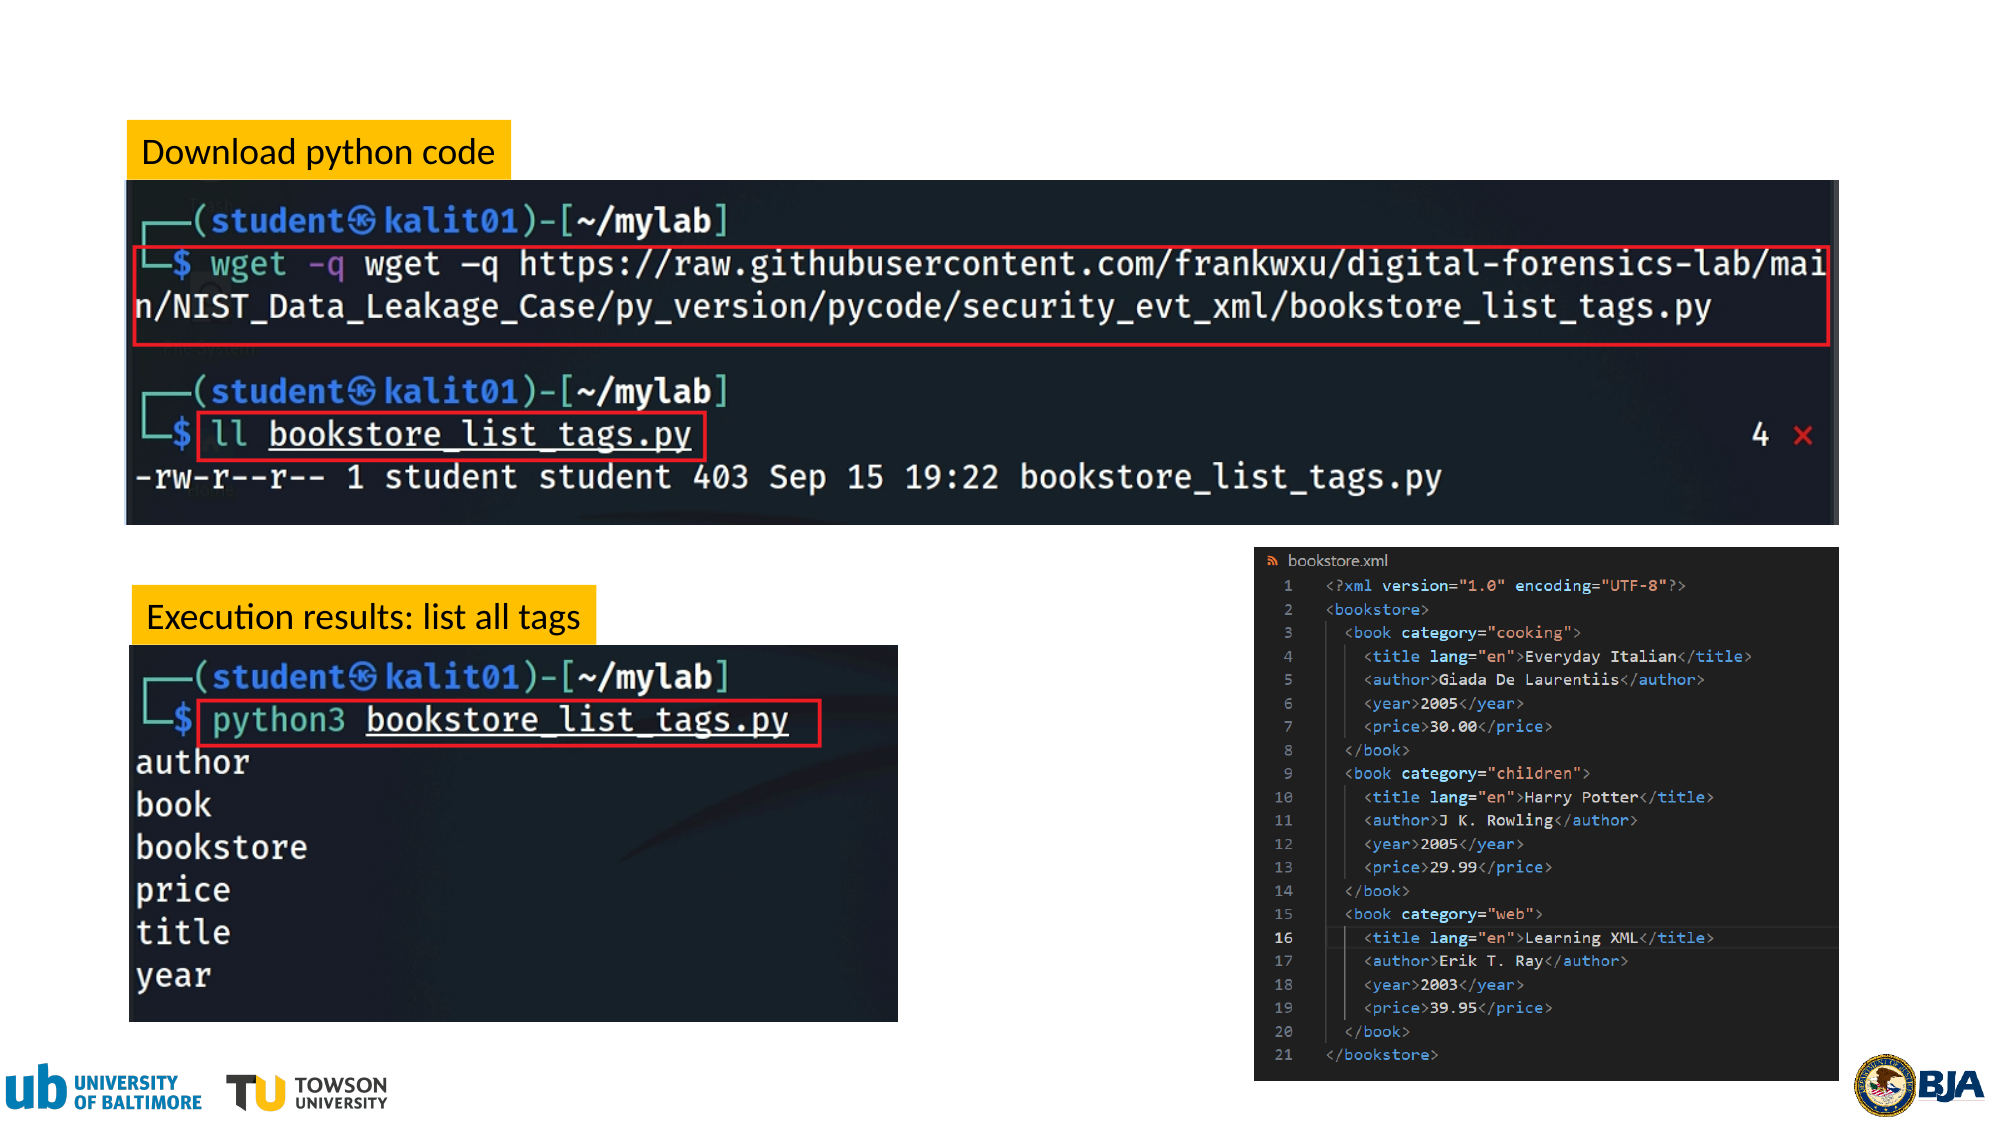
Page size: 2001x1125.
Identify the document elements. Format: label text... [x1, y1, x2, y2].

text_box Download python code [126, 119, 512, 180]
picture [1854, 1054, 1986, 1117]
picture [1254, 547, 1839, 1081]
text_box Execution results: list all tags [131, 584, 597, 645]
picture [129, 645, 898, 1022]
picture [124, 180, 1839, 525]
picture [0, 1031, 407, 1125]
